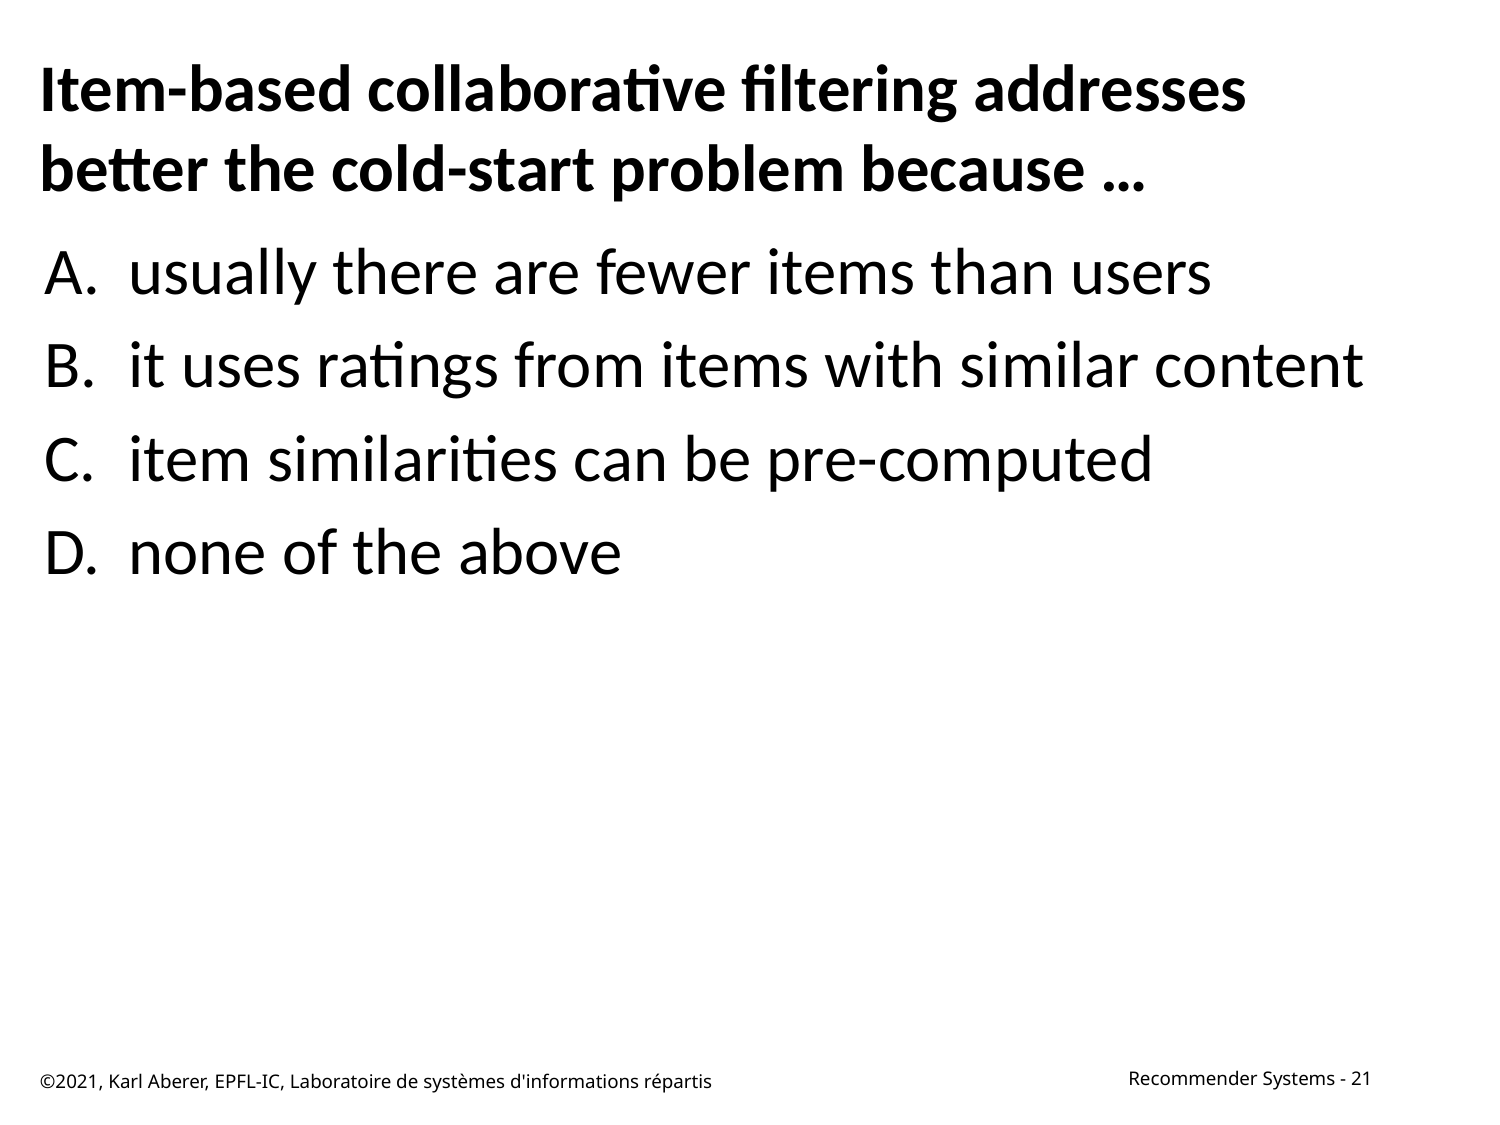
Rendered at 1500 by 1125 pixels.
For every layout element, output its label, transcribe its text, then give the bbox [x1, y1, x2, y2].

list usually there are fewer items than users it uses ratings from items with similar content item similarities can be pre-computed none of the above [29, 219, 1393, 1046]
title Item-based collaborative filtering addresses better the cold-start problem because … [24, 49, 1388, 201]
picture [739, 262, 1490, 1107]
footer ©2021, Karl Aberer, EPFL-IC, Laboratoire de systèmes d'informations répartis [24, 1062, 734, 1101]
